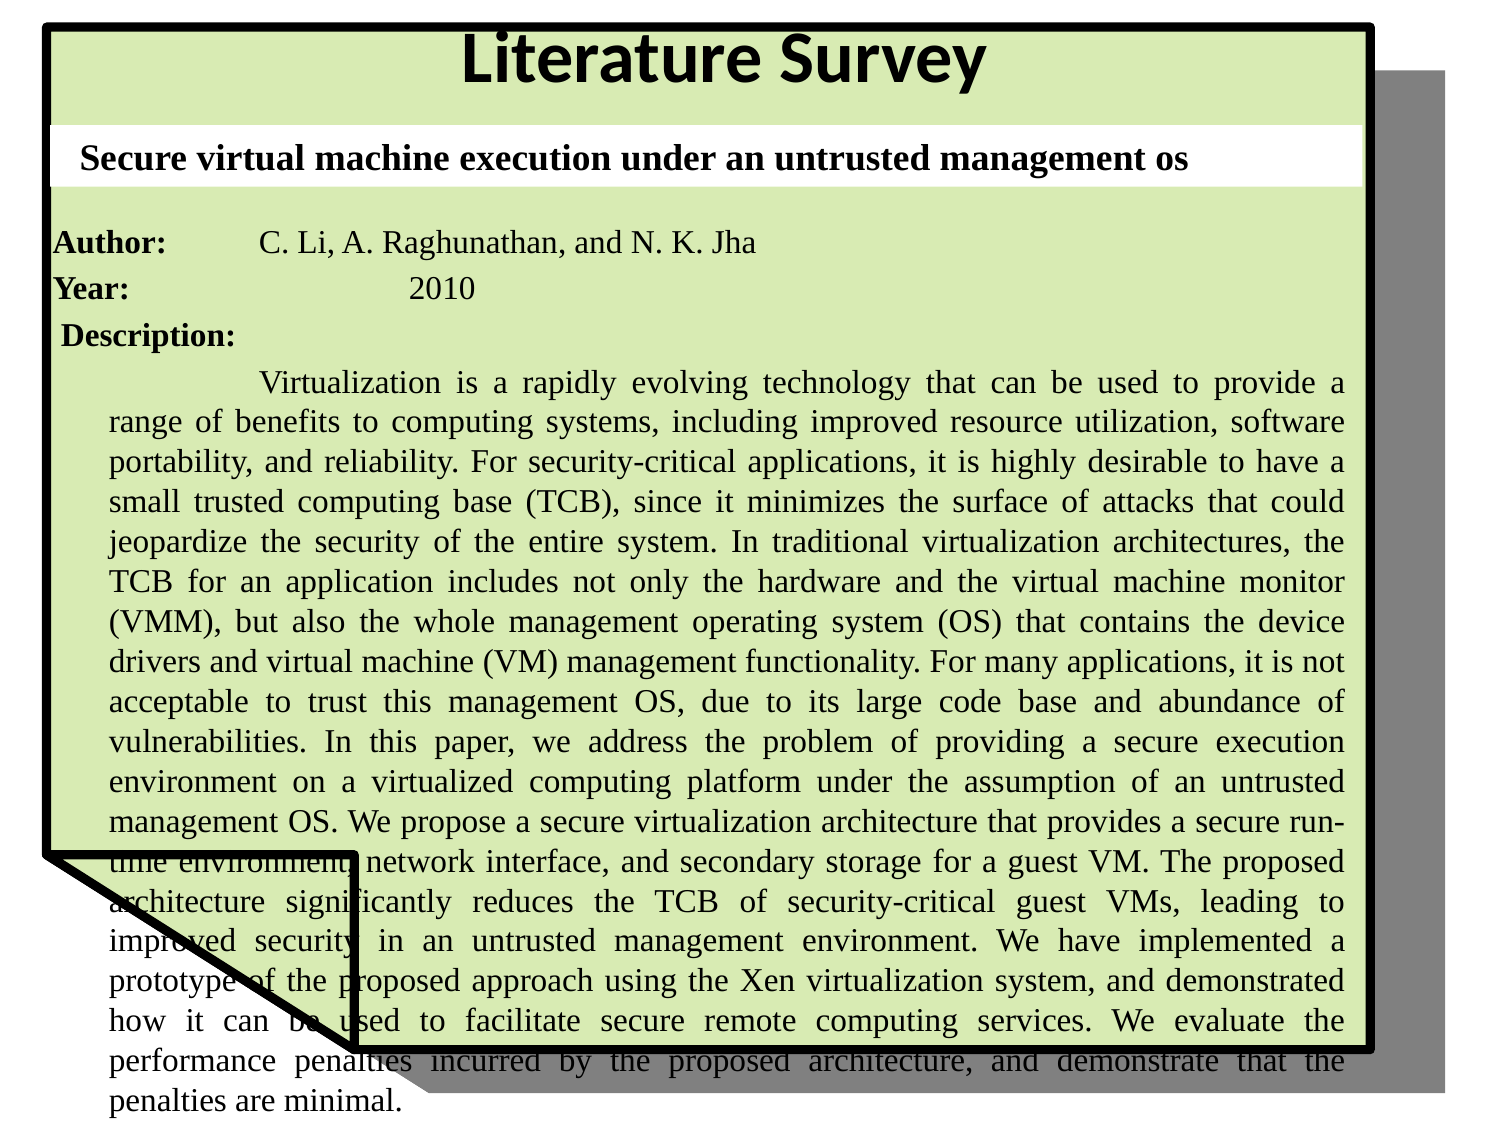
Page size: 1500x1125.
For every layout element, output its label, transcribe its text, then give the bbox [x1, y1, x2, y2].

text_box Secure virtual machine execution under an untrusted management os [50, 125, 1363, 187]
list Author: C. Li, A. Raghunathan, and N. K. Jha Year: 2010 Description: Virtualization is a rapidly evolving technology that can be used to provide a range of benefits to computing systems, including improved resource utilization, software portability, and reliability. For security-critical applications, it is highly desirable to have a small trusted computing base (TCB), since it minimizes the surface of attacks that could jeopardize the security of the entire system. In traditional virtualization architectures, the TCB for an application includes not only the hardware and the virtual machine monitor (VMM), but also the whole management operating system (OS) that contains the device drivers and virtual machine (VM) management functionality. For many applications, it is not acceptable to trust this management OS, due to its large code base and abundance of vulnerabilities. In this paper, we address the problem of providing a secure execution environment on a virtualized computing platform under the assumption of an untrusted management OS. We propose a secure virtualization architecture that provides a secure run-time environment, network interface, and secondary storage for a guest VM. The proposed architecture significantly reduces the TCB of security-critical guest VMs, leading to improved security in an untrusted management environment. We have implemented a prototype of the proposed approach using the Xen virtualization system, and demonstrated how it can be used to facilitate secure remote computing services. We evaluate the performance penalties incurred by the proposed architecture, and demonstrate that the penalties are minimal. [37, 212, 1363, 1125]
title Literature Survey [50, 0, 1400, 105]
